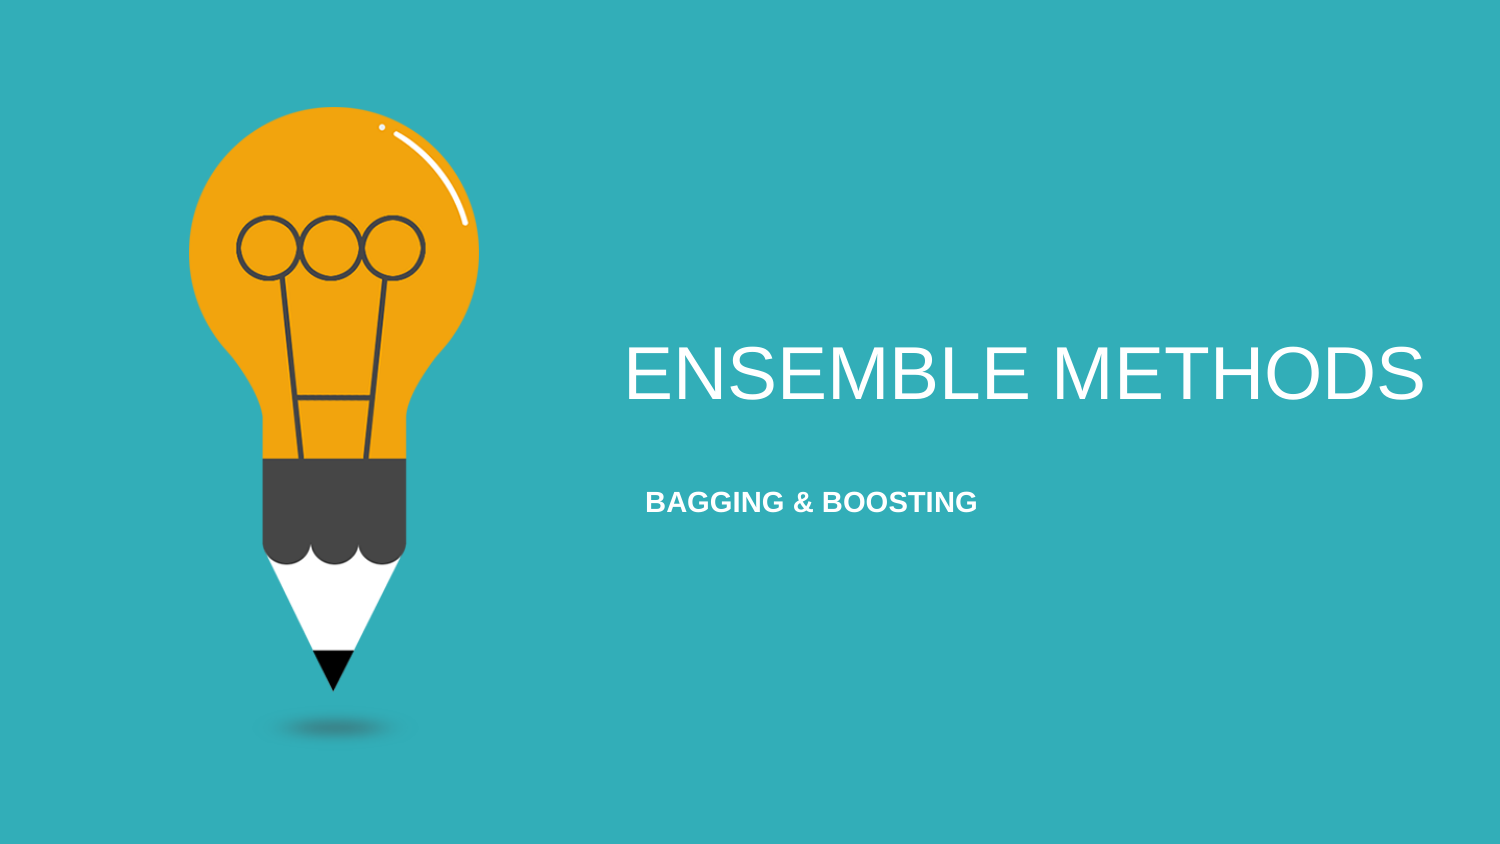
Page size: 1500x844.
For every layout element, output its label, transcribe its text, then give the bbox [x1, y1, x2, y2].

list BAGGING & BOOSTING [630, 460, 1499, 541]
picture [189, 107, 479, 751]
list ENSEMBLE METHODS [608, 280, 1477, 458]
